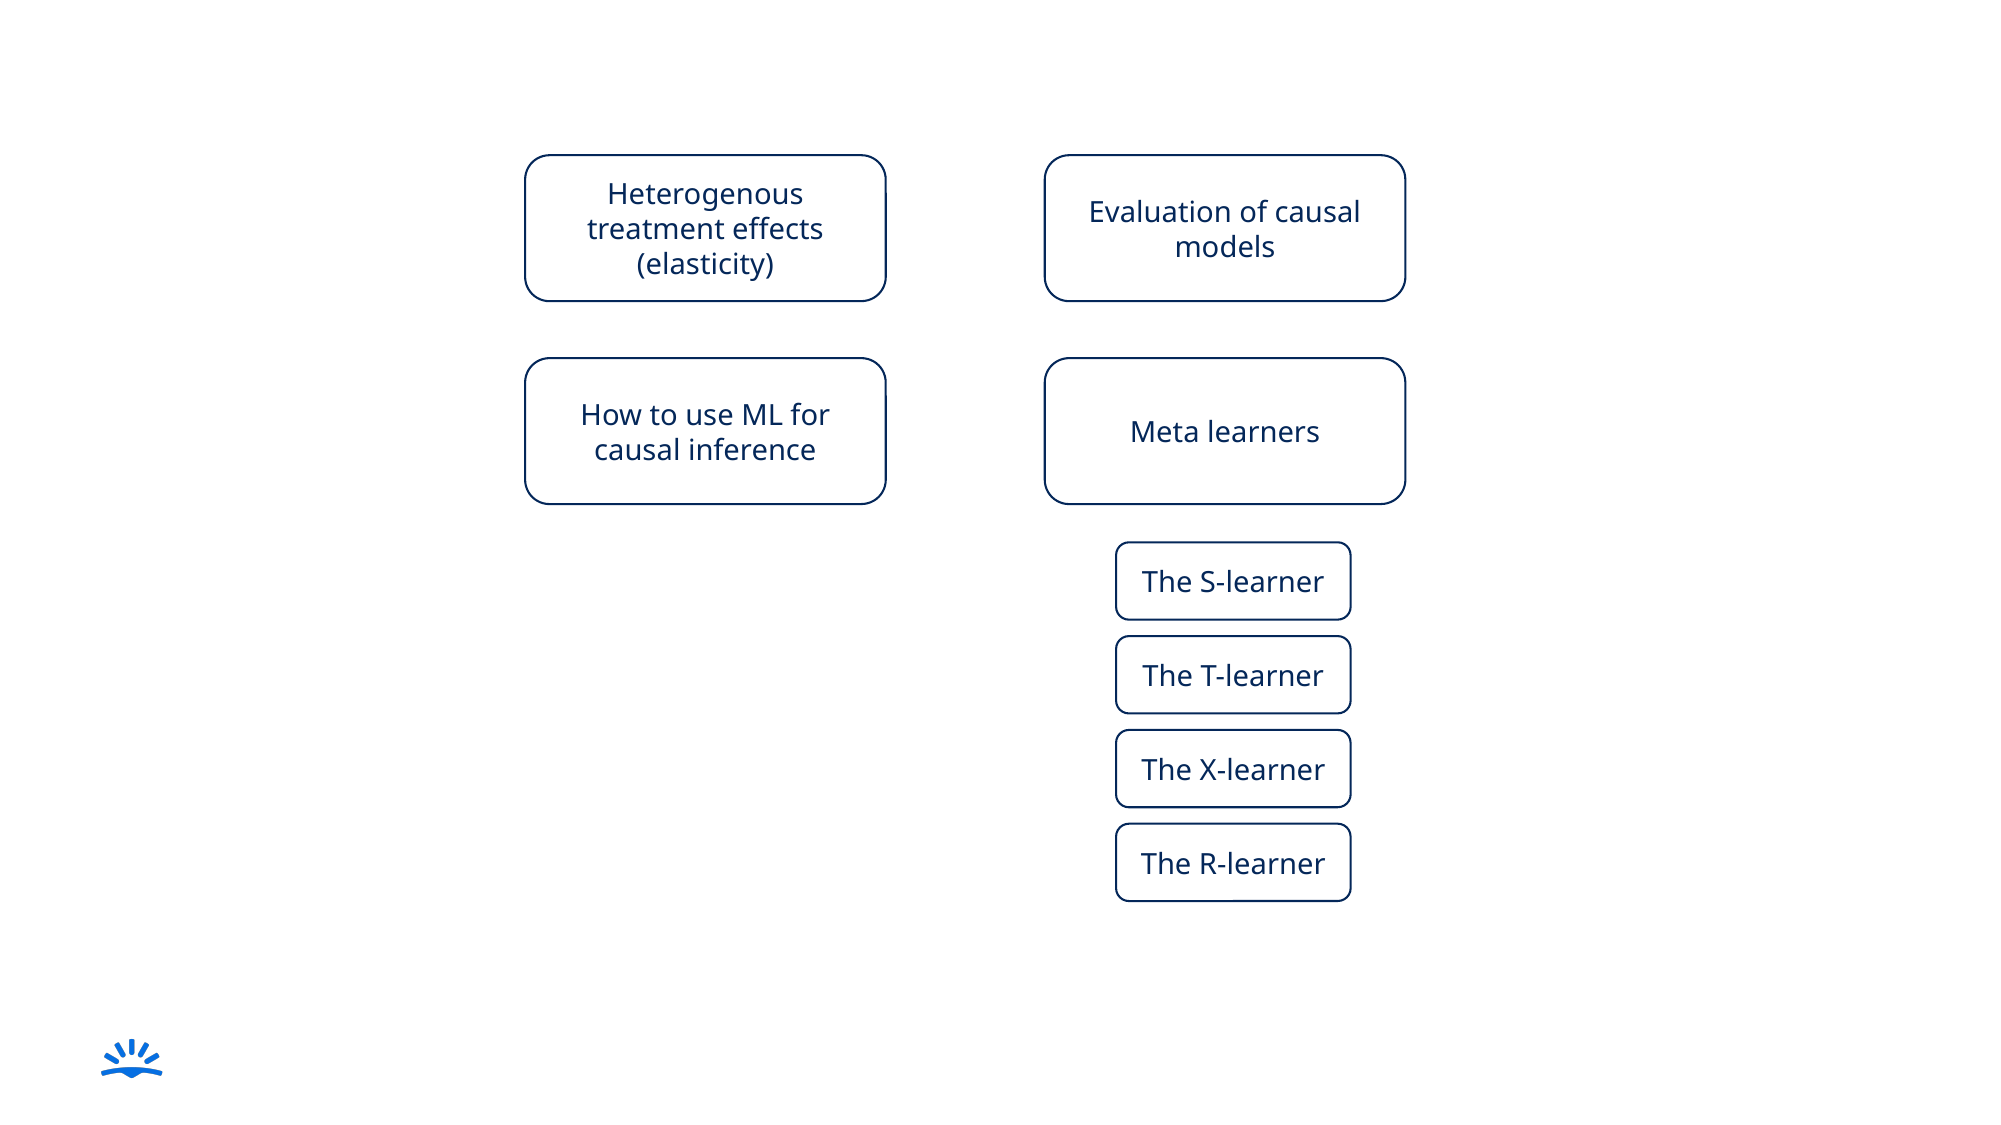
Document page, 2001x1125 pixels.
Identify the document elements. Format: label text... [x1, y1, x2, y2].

text_box Meta learners [1043, 357, 1407, 506]
text_box The S-learner [1115, 541, 1352, 621]
text_box The R-learner [1115, 822, 1352, 903]
text_box The T-learner [1115, 635, 1352, 715]
text_box Evaluation of causal models [1043, 154, 1407, 303]
picture [97, 1035, 166, 1082]
text_box Heterogenous treatment effects (elasticity) [524, 154, 887, 303]
text_box The X-learner [1115, 728, 1352, 809]
text_box How to use ML for causal inference [524, 357, 887, 506]
